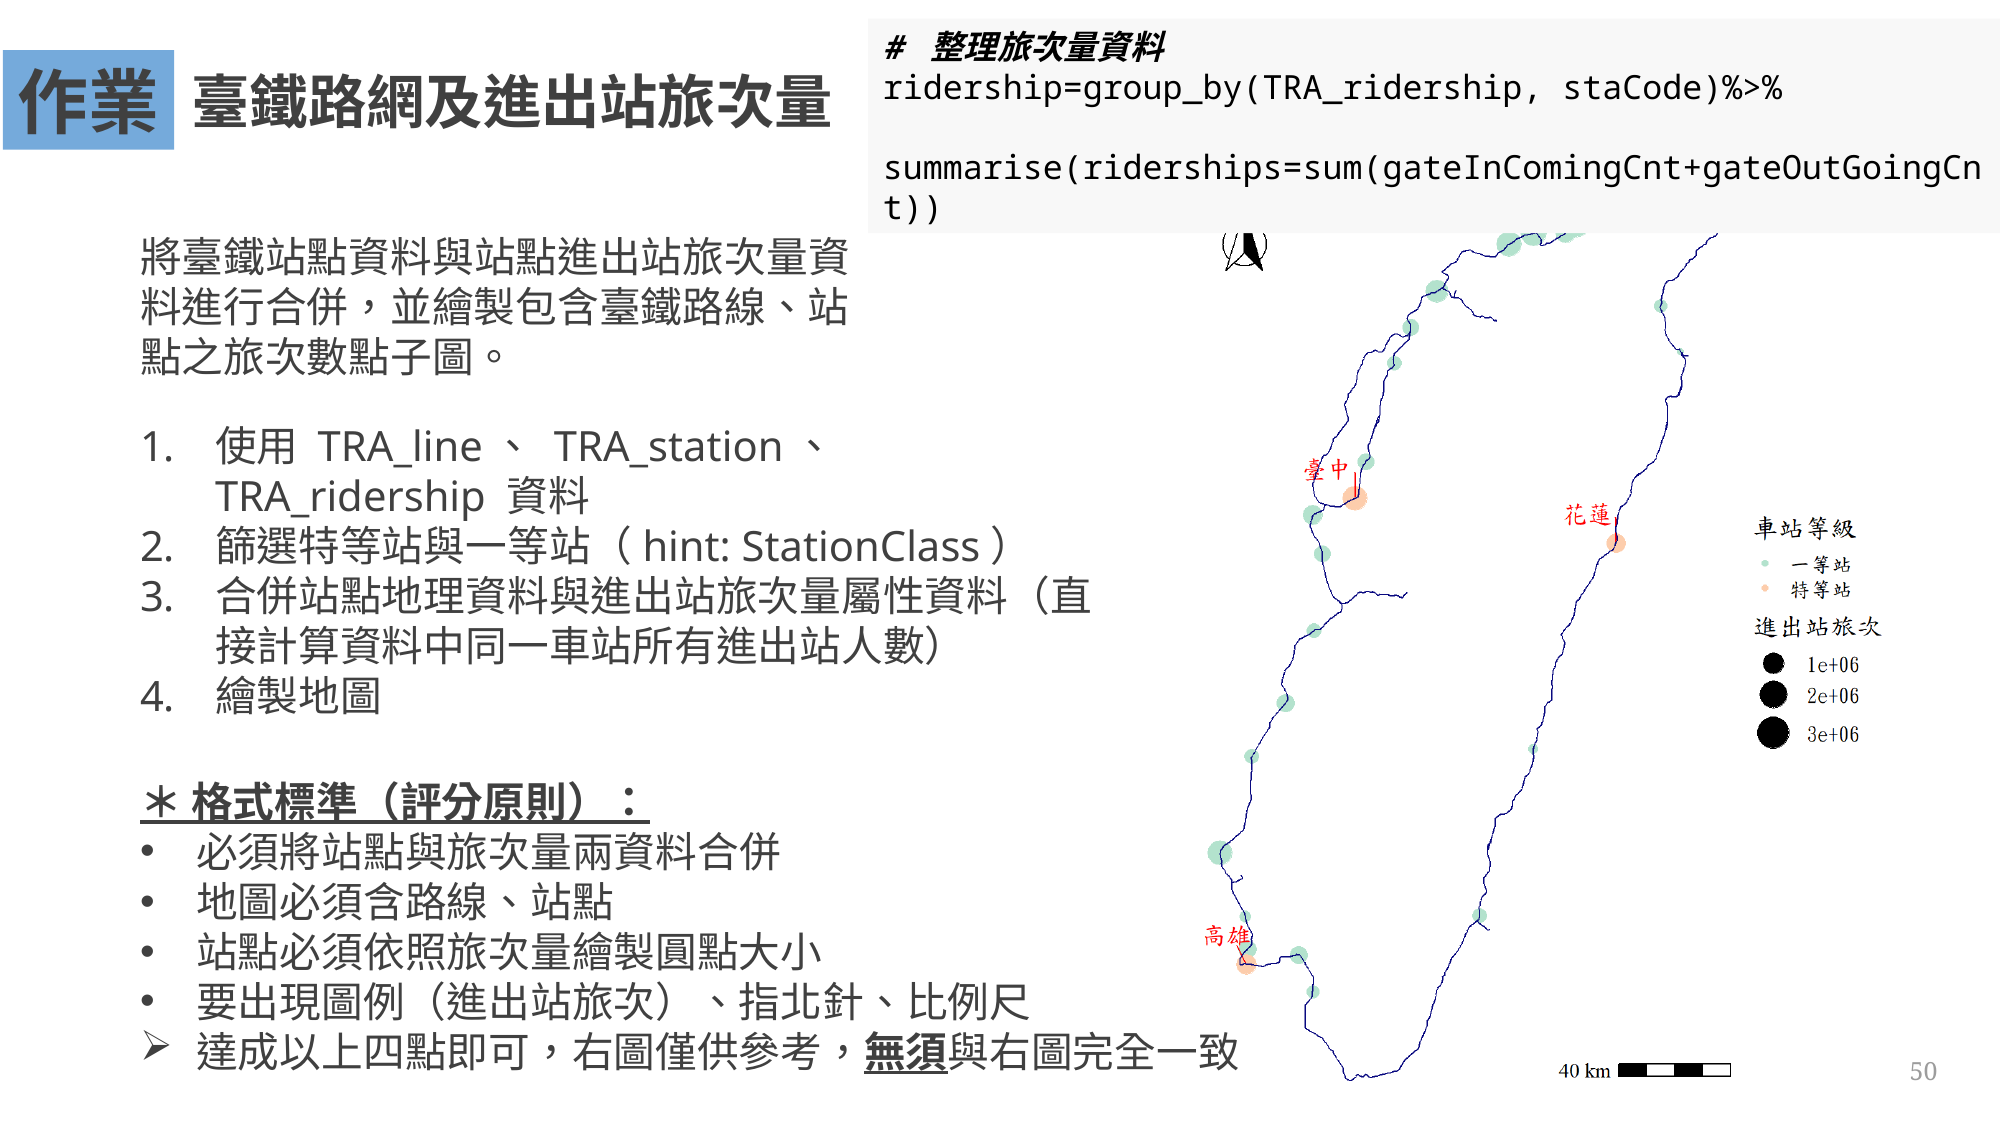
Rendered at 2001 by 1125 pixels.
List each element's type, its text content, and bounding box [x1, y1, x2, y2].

text_box 使用 TRA_line、 TRA_station、 TRA_ridership 資料 篩選特等站與一等站（hint: StationClass） 合併站點地理資料與進出站旅次量屬性資料（直接計算資料中同一車站所有進出站人數） 繪製地圖 [125, 412, 1094, 728]
picture [1094, 142, 1984, 1125]
text_box 作業 [2, 50, 175, 150]
text_box 將臺鐵站點資料與站點進出站旅次量資料進行合併，並繪製包含臺鐵路線、站點之旅次數點子圖。 [125, 223, 907, 389]
text_box # 整理旅次量資料 ridership=group_by(TRA_ridership, staCode)%>% summarise(riderships=sum(gateInComingCnt+gateOutGoingCnt)) [868, 18, 2000, 234]
text_box 臺鐵路網及進出站旅次量 [177, 57, 868, 143]
text_box ＊ 格式標準（評分原則）： 必須將站點與旅次量兩資料合併 地圖必須含路線、站點 站點必須依照旅次量繪製圓點大小 要出現圖例（進出站旅次）、指北針、比例尺 達成以上四點即可，右圖僅供參考，無須與右圖完全一致 [125, 768, 1094, 1084]
